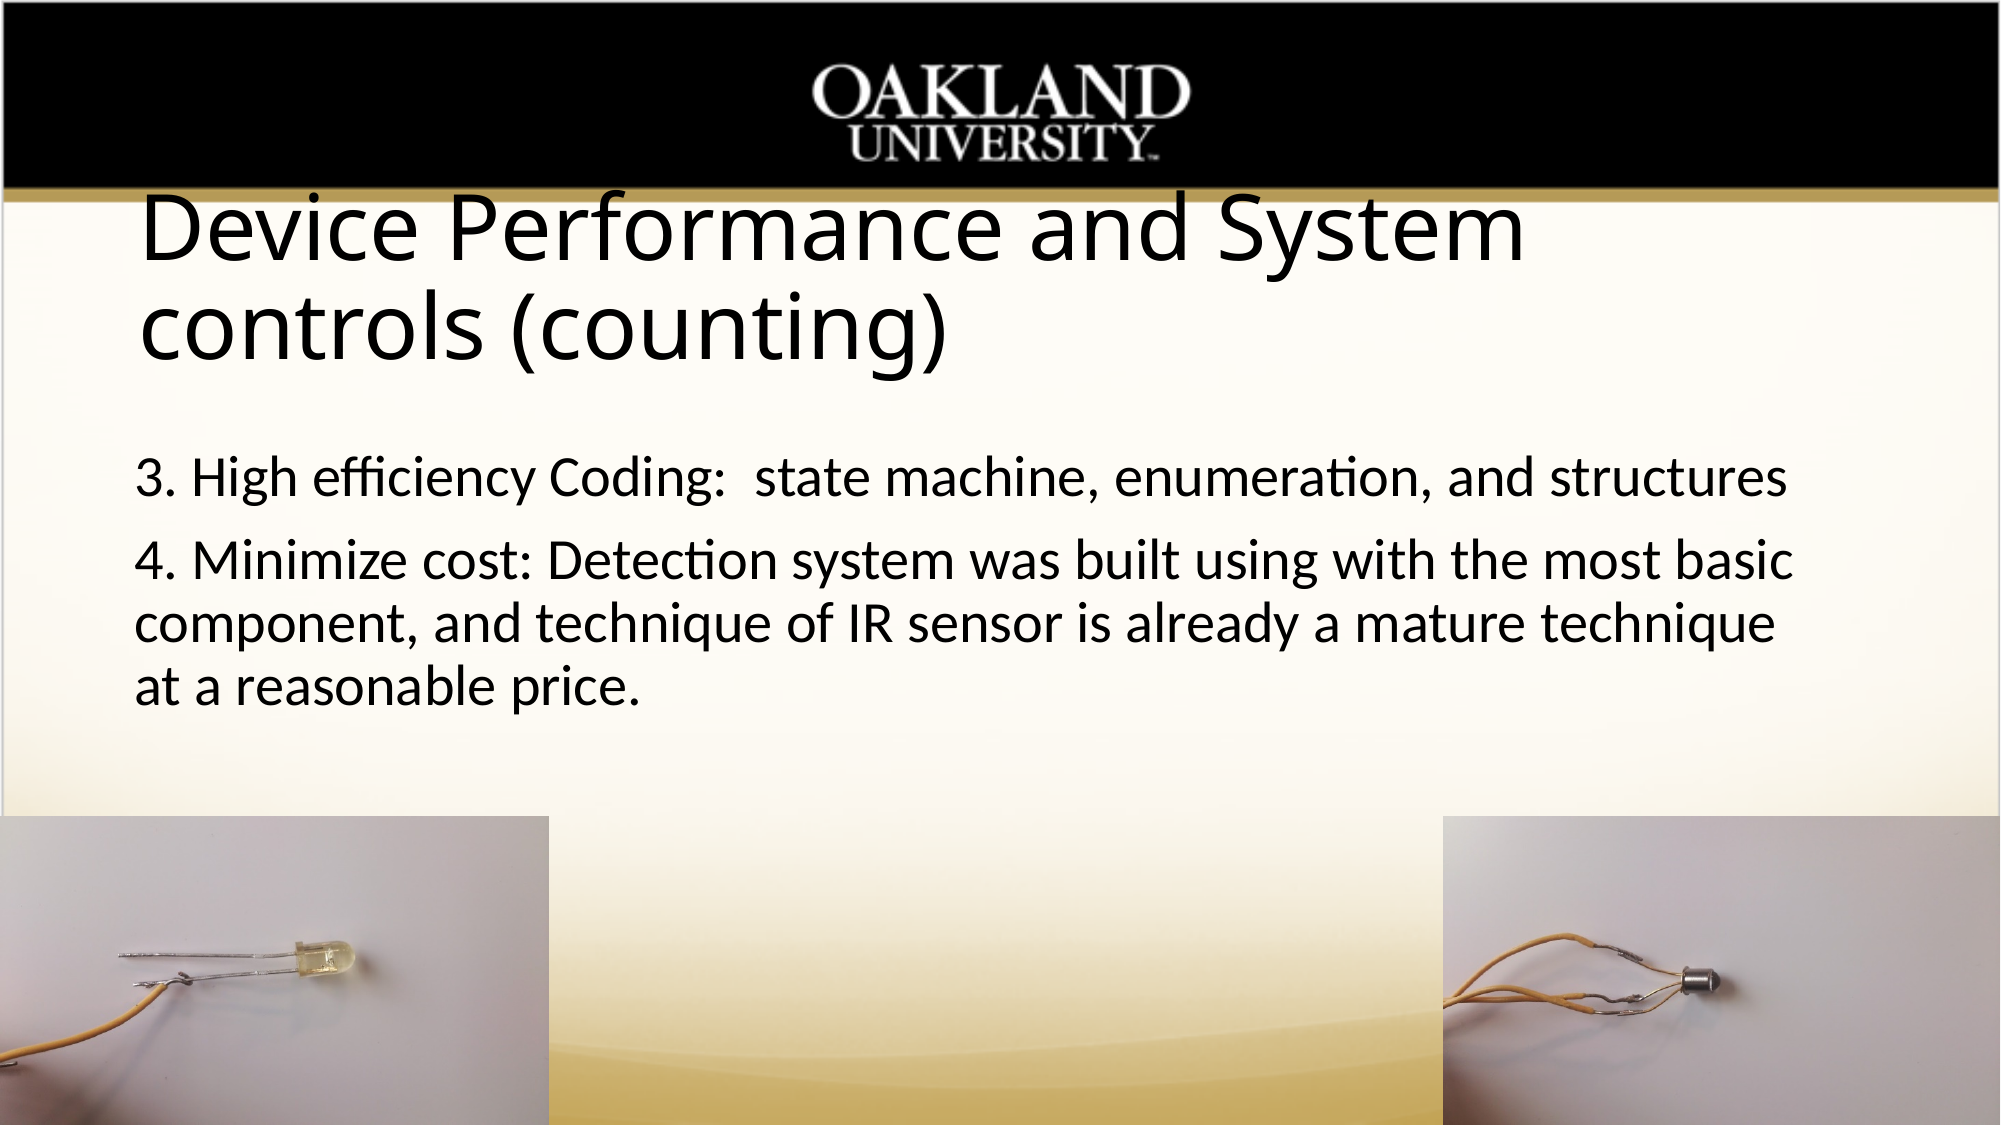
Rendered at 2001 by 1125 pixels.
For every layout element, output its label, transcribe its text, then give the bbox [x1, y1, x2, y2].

list 3. High efficiency Coding: state machine, enumeration, and structures 4. Minimize cost: Detection system was built using with the most basic component, and technique of IR sensor is already a mature technique at a reasonable price. [119, 438, 1845, 1125]
title Device Performance and System controls (counting) [123, 171, 1849, 389]
picture [0, 0, 2001, 1125]
